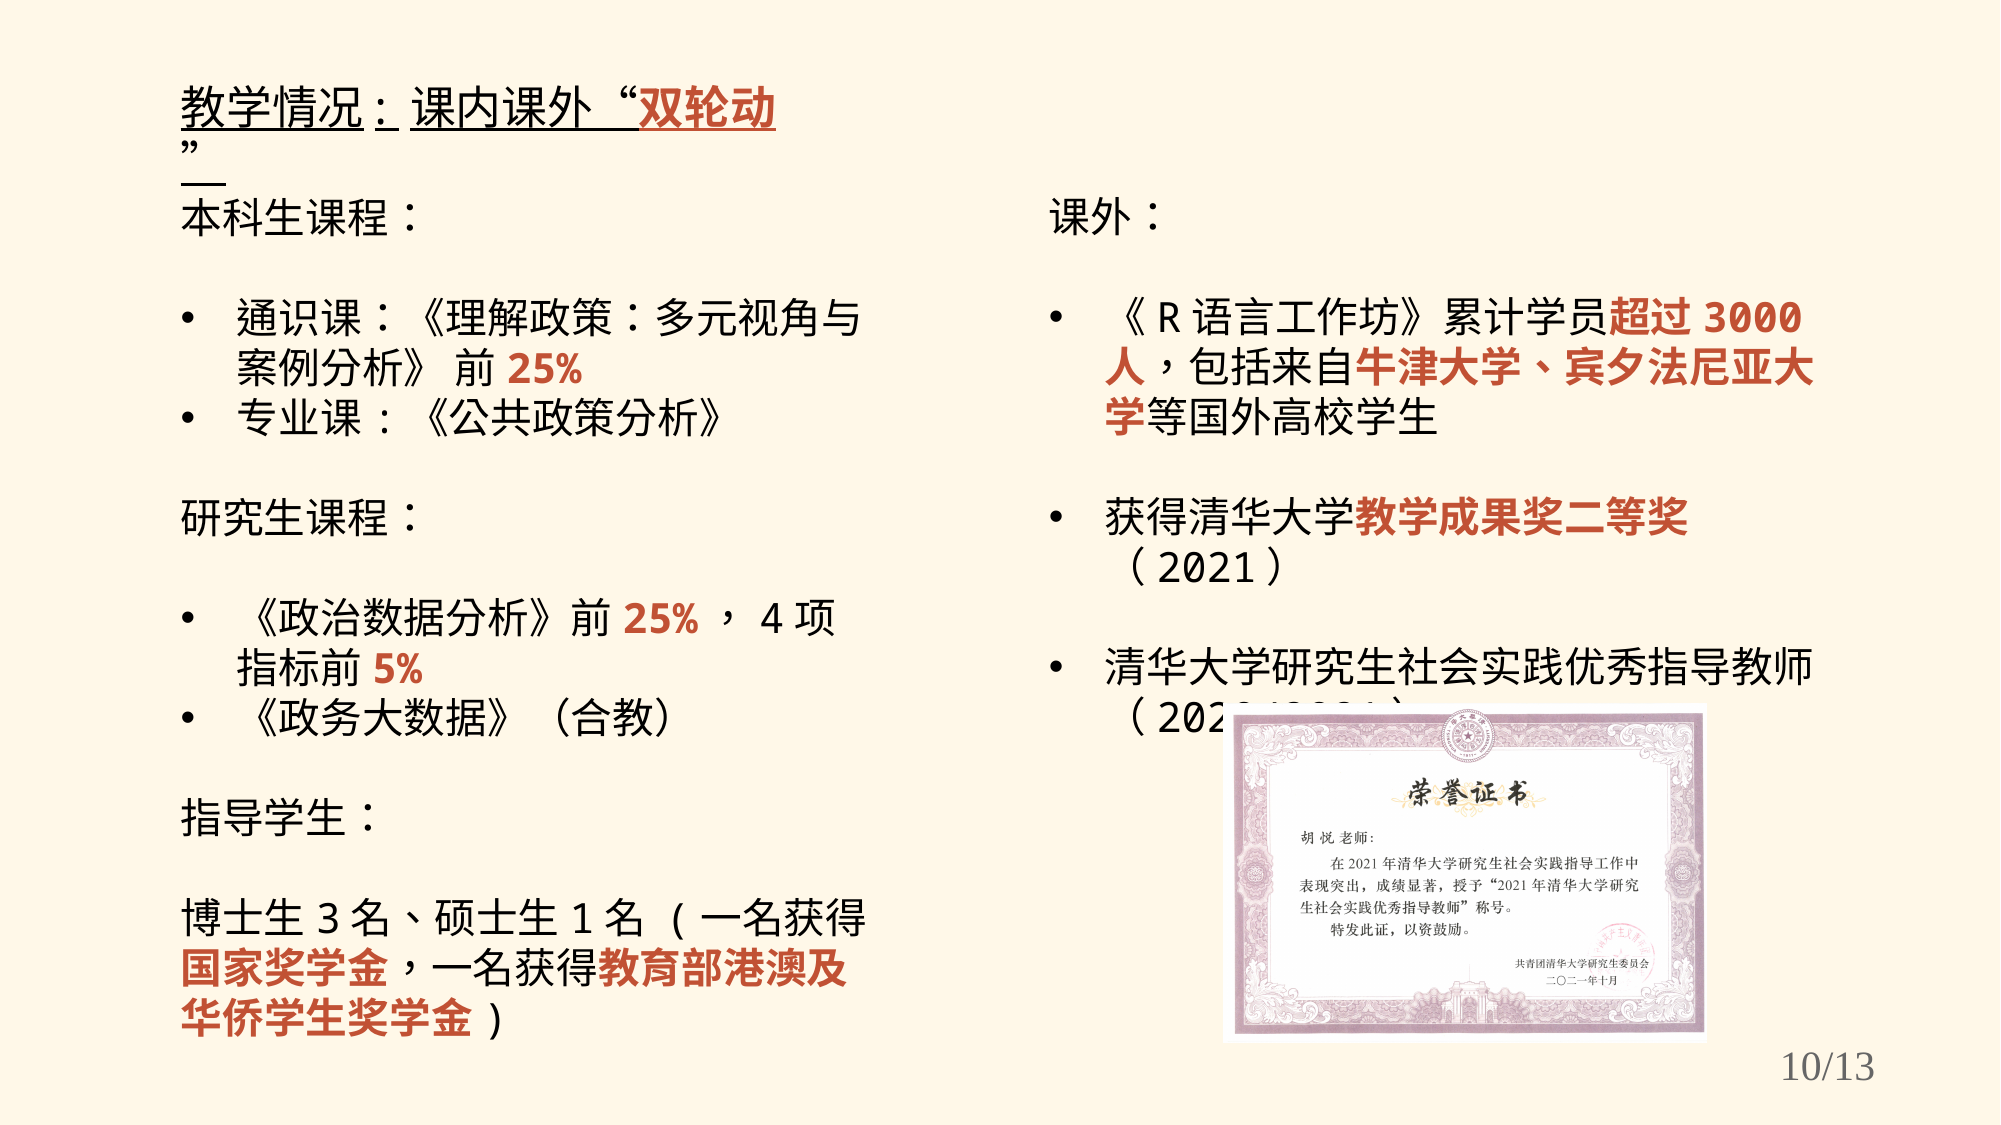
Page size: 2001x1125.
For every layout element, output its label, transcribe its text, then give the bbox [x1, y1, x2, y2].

text_box 课外： 《R语言工作坊》累计学员超过3000人，包括来自牛津大学、宾夕法尼亚大学等国外高校学生 获得清华大学教学成果奖二等奖（2021） 清华大学研究生社会实践优秀指导教师（2020/2021） [1033, 183, 1859, 749]
text_box 教学情况: 课内课外“双轮动” [165, 71, 833, 184]
text_box 本科生课程： 通识课：《理解政策：多元视角与案例分析》 前25% 专业课:《公共政策分析》 研究生课程： 《政治数据分析》前25%，4项指标前5% 《政务大数据》（合教） 指导学生： 博士生3名、硕士生1名 (一名获得国家奖学金，一名获得教育部港澳及华侨学生奖学金) [165, 184, 888, 1050]
text_box 10/13 [1765, 1031, 1891, 1097]
picture [1223, 703, 1707, 1044]
